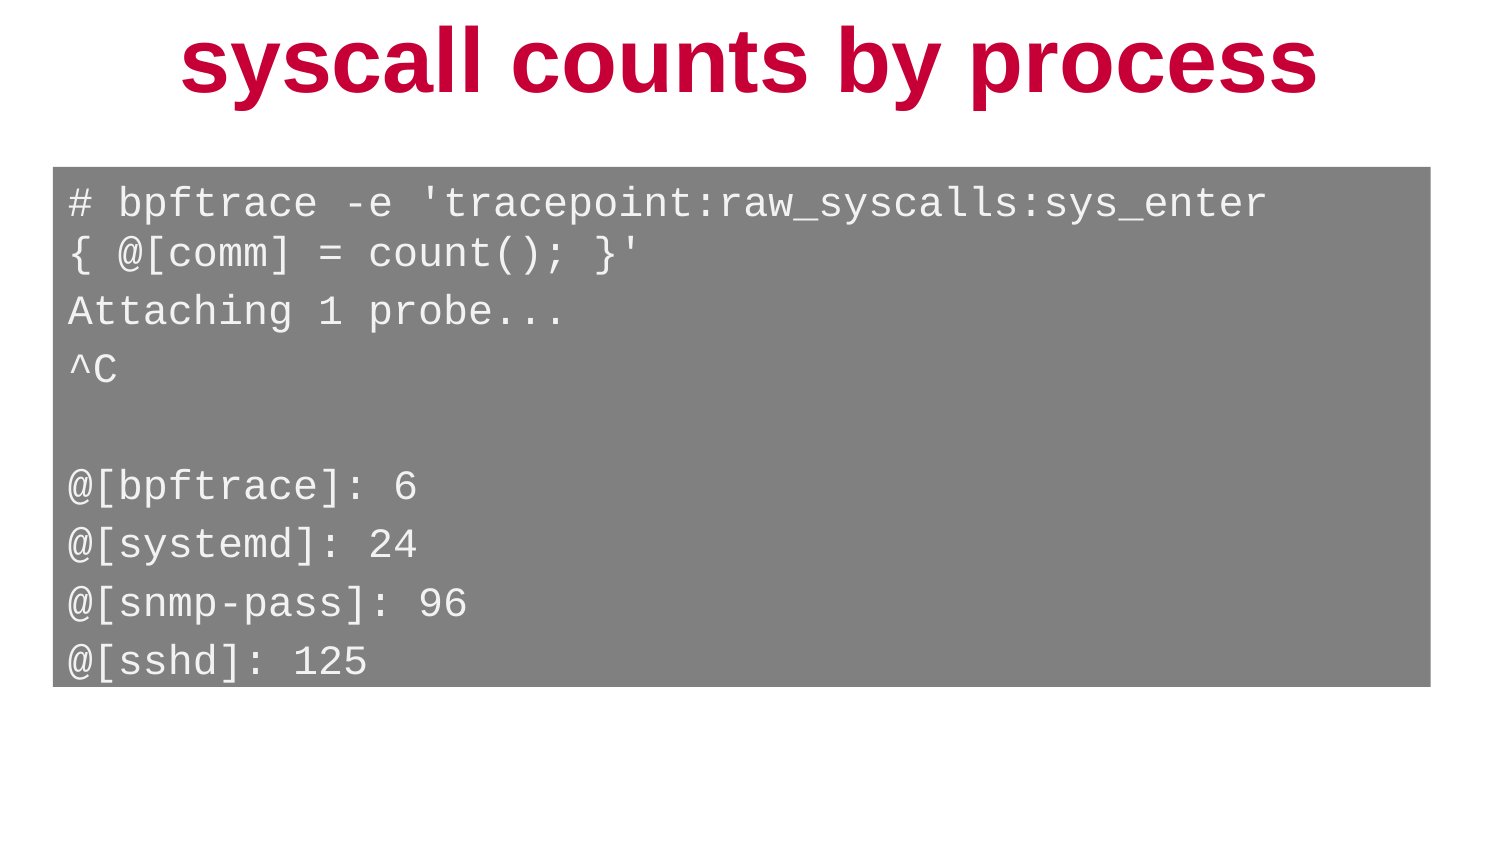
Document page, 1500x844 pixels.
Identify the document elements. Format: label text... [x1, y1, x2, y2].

list # bpftrace -e 'tracepoint:raw_syscalls:sys_enter { @[comm] = count(); }' Attaching 1 probe... ^C @[bpftrace]: 6 @[systemd]: 24 @[snmp-pass]: 96 @[sshd]: 125 [52, 166, 1431, 687]
title syscall counts by process [0, 0, 1500, 113]
